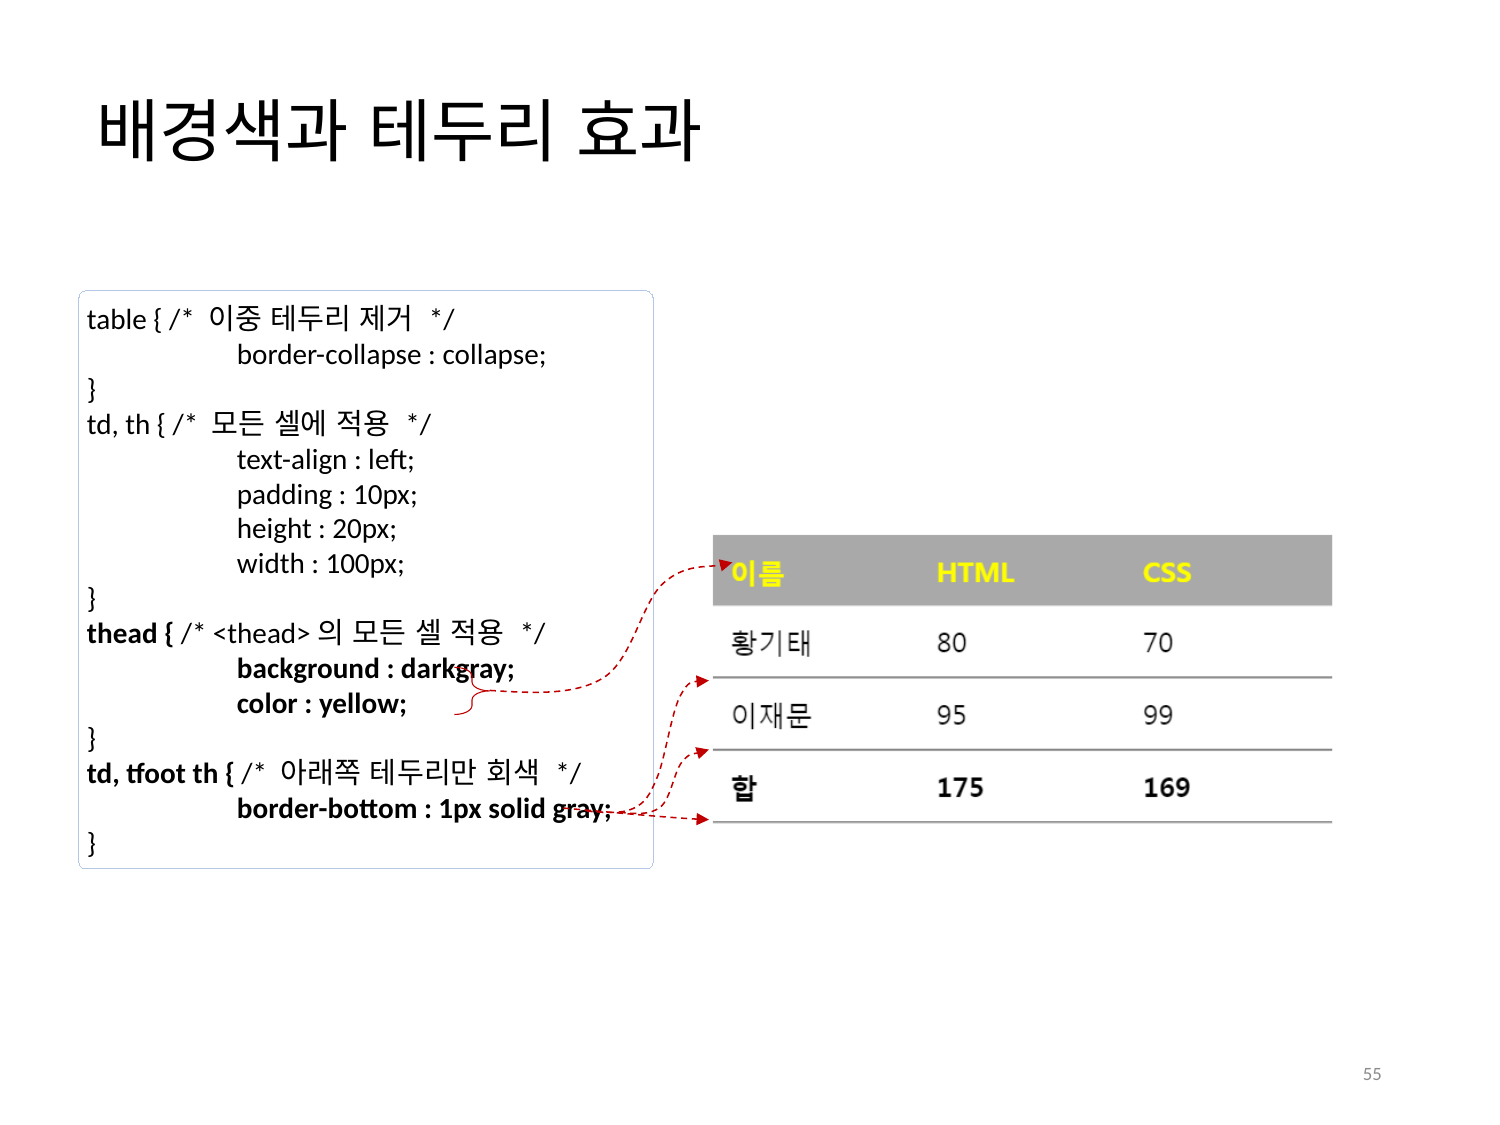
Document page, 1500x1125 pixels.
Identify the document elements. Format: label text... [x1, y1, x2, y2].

slide_number 55 [1059, 1042, 1397, 1103]
title 배경색과 테두리 효과 [81, 45, 1046, 223]
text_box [78, 290, 1346, 872]
